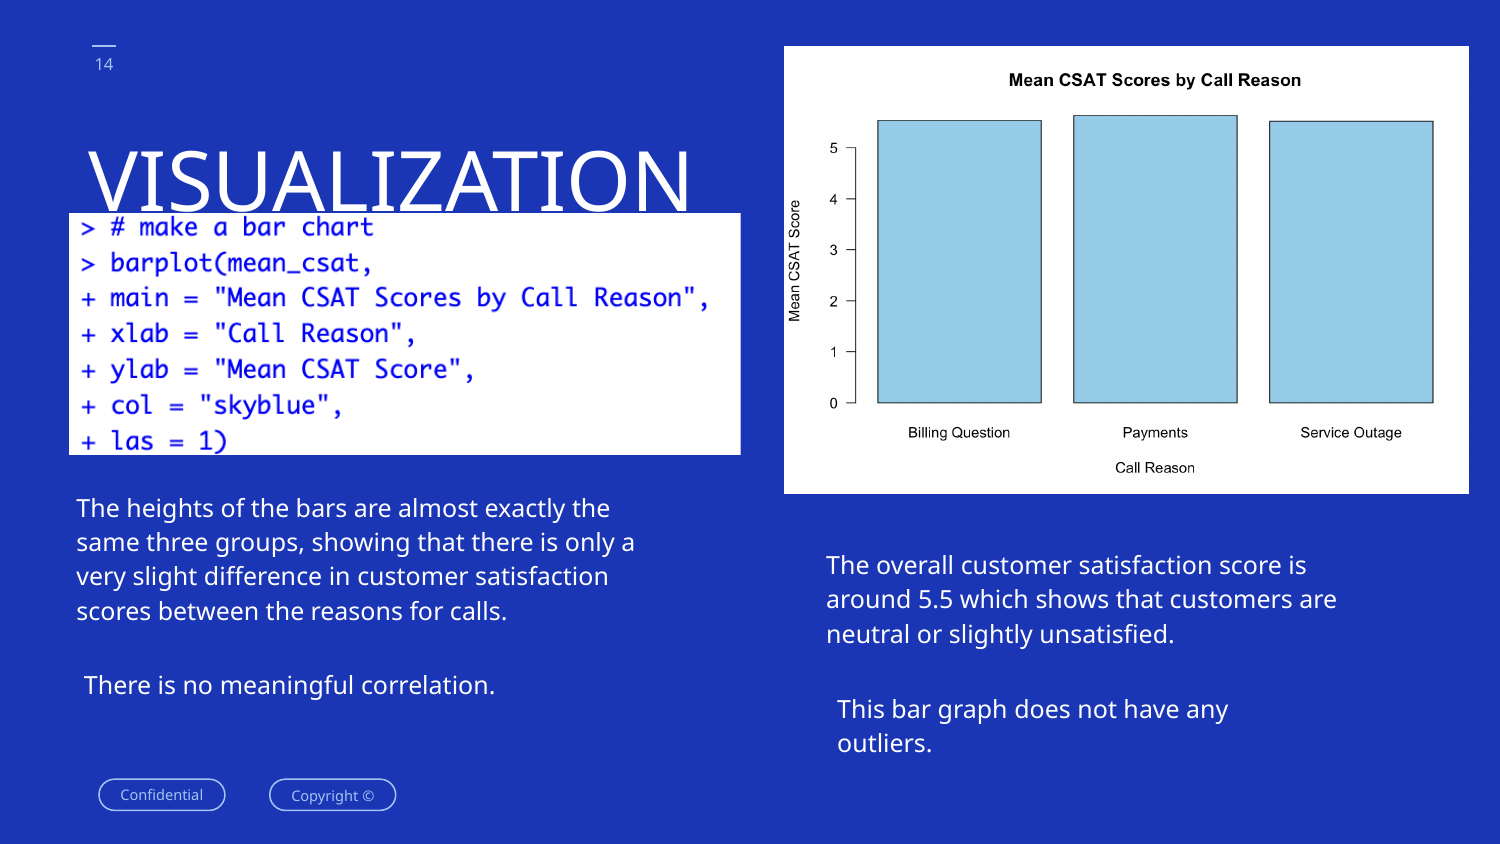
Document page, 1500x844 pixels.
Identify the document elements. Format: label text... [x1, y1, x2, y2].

text_box There is no meaningful correlation. [68, 649, 629, 715]
slide_number ‹#› [69, 33, 140, 98]
picture [68, 213, 741, 455]
title VISUALIZATION [73, 97, 778, 249]
text_box The overall customer satisfaction score is around 5.5 which shows that customers are neutral or slightly unsatisfied. [811, 530, 1354, 664]
text_box The heights of the bars are almost exactly the same three groups, showing that there is only a very slight difference in customer satisfaction scores between the reasons for calls. [61, 472, 685, 641]
text_box This bar graph does not have any outliers. [822, 673, 1315, 773]
picture [783, 46, 1469, 495]
